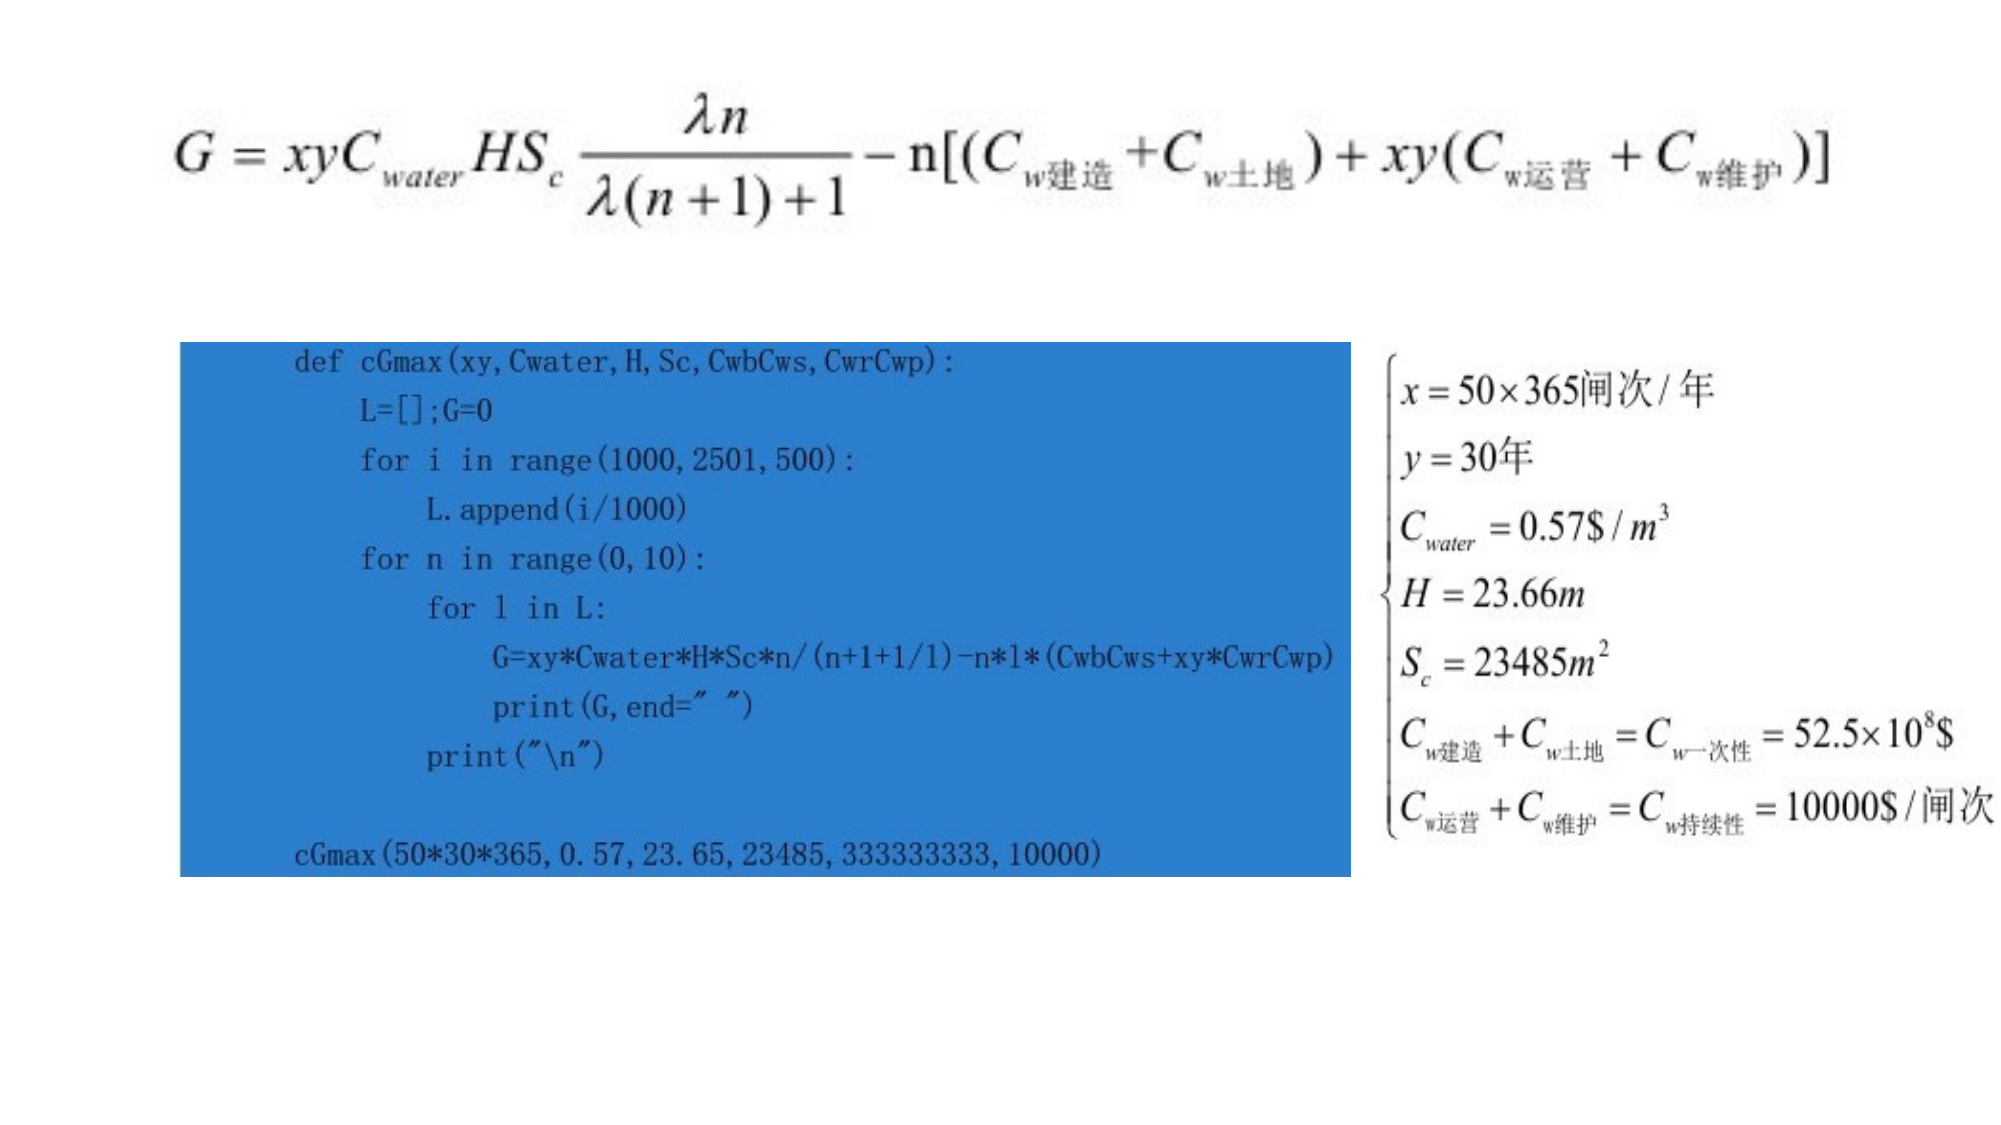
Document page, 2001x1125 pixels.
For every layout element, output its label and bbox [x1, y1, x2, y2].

picture [1351, 329, 2000, 877]
list [175, 342, 1346, 877]
picture [119, 59, 1945, 258]
